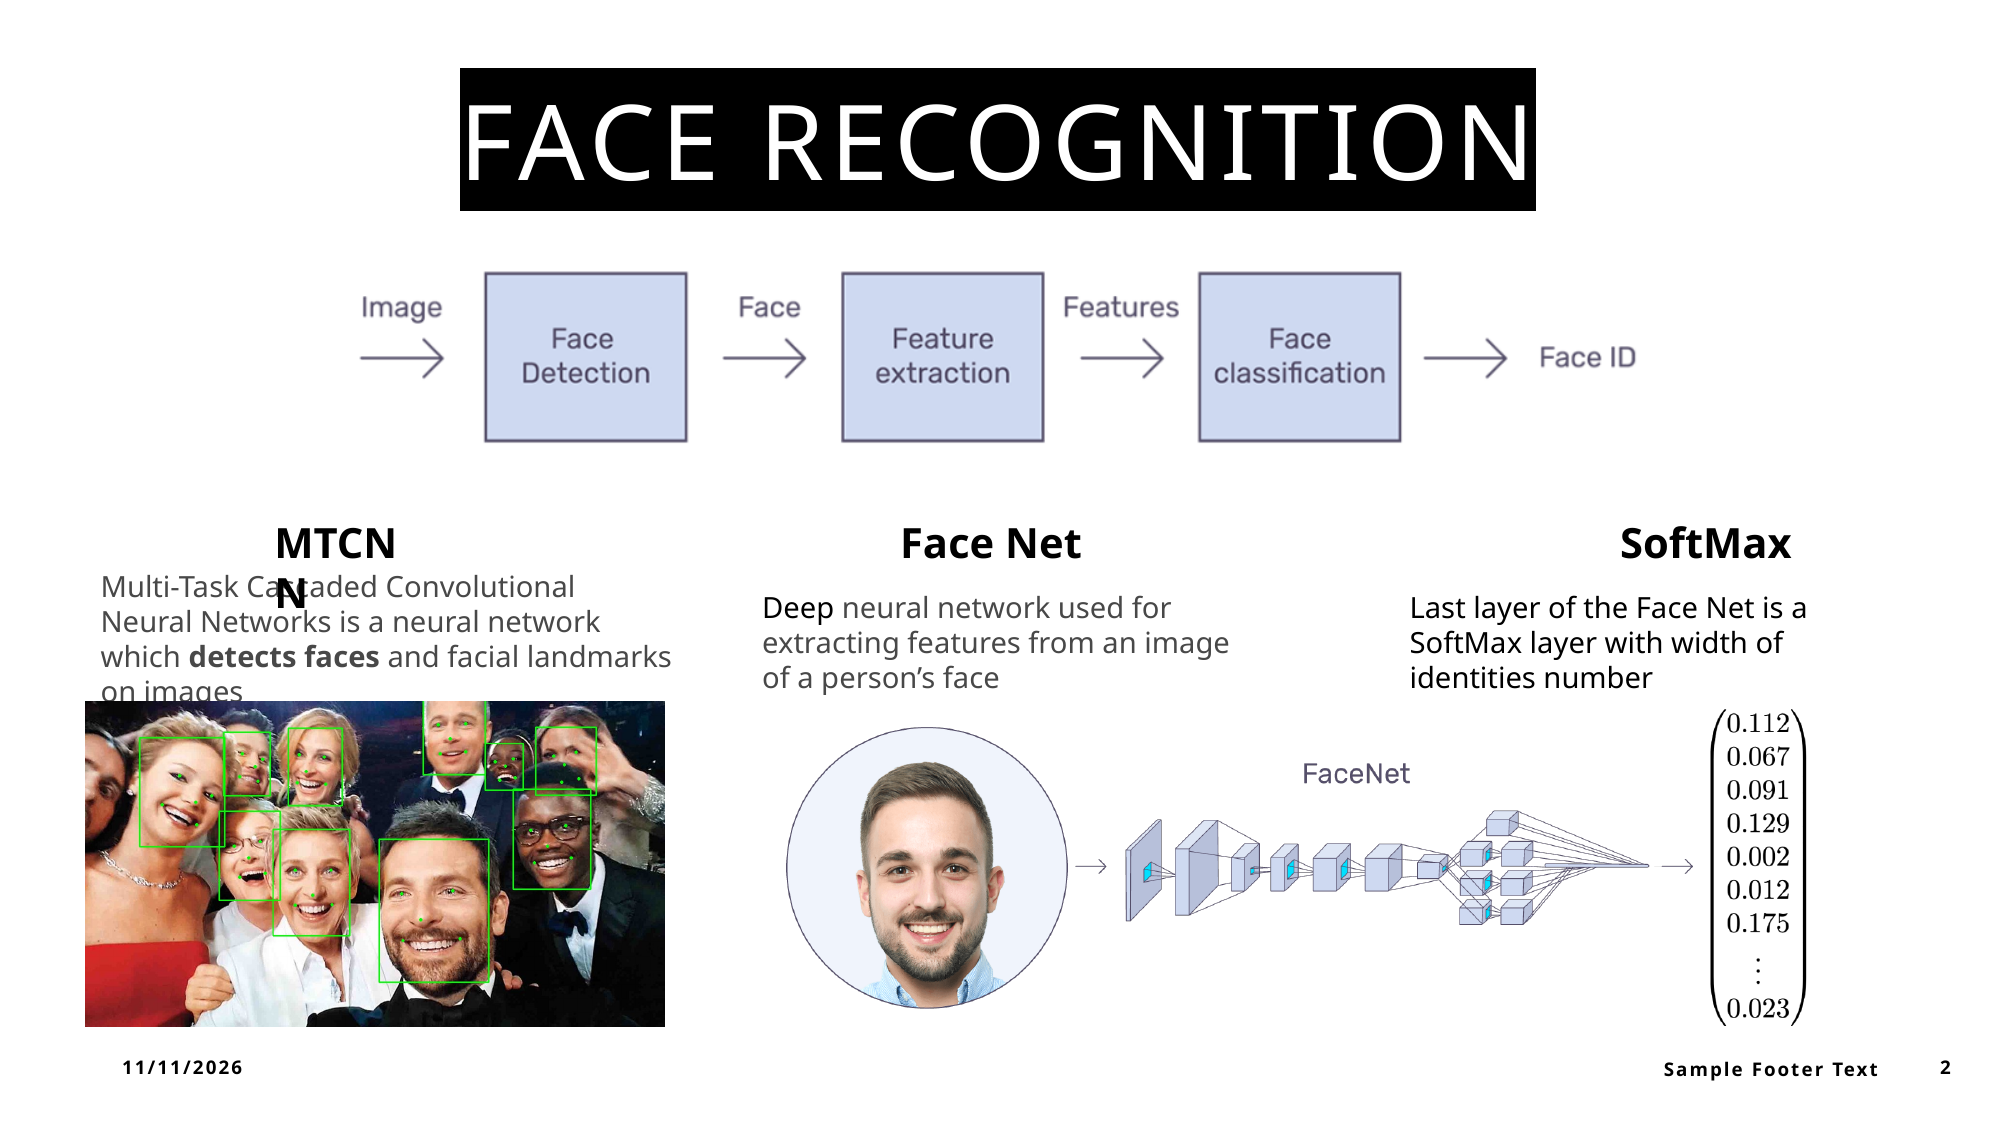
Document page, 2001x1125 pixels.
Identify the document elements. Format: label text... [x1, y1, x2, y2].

text_box MTCNN [259, 509, 445, 625]
footer Sample Footer Text [1847, 1038, 1877, 1099]
title Face recognition [444, 42, 1625, 190]
text_box Deep neural network used for extracting features from an image of a person’s face [747, 581, 1280, 621]
picture [747, 621, 1847, 1122]
text_box Multi-Task Cascaded Convolutional Neural Networks is a neural network which detects faces and facial landmarks on images [85, 561, 688, 716]
picture [331, 190, 1669, 477]
text_box SoftMax [1605, 509, 1836, 575]
picture [85, 701, 665, 1027]
text_box Face Net [885, 509, 1115, 575]
text_box Last layer of the Face Net is a SoftMax layer with width of identities number [1394, 581, 1928, 702]
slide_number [107, 1038, 601, 1099]
slide_number 2 [1877, 1038, 1966, 1099]
